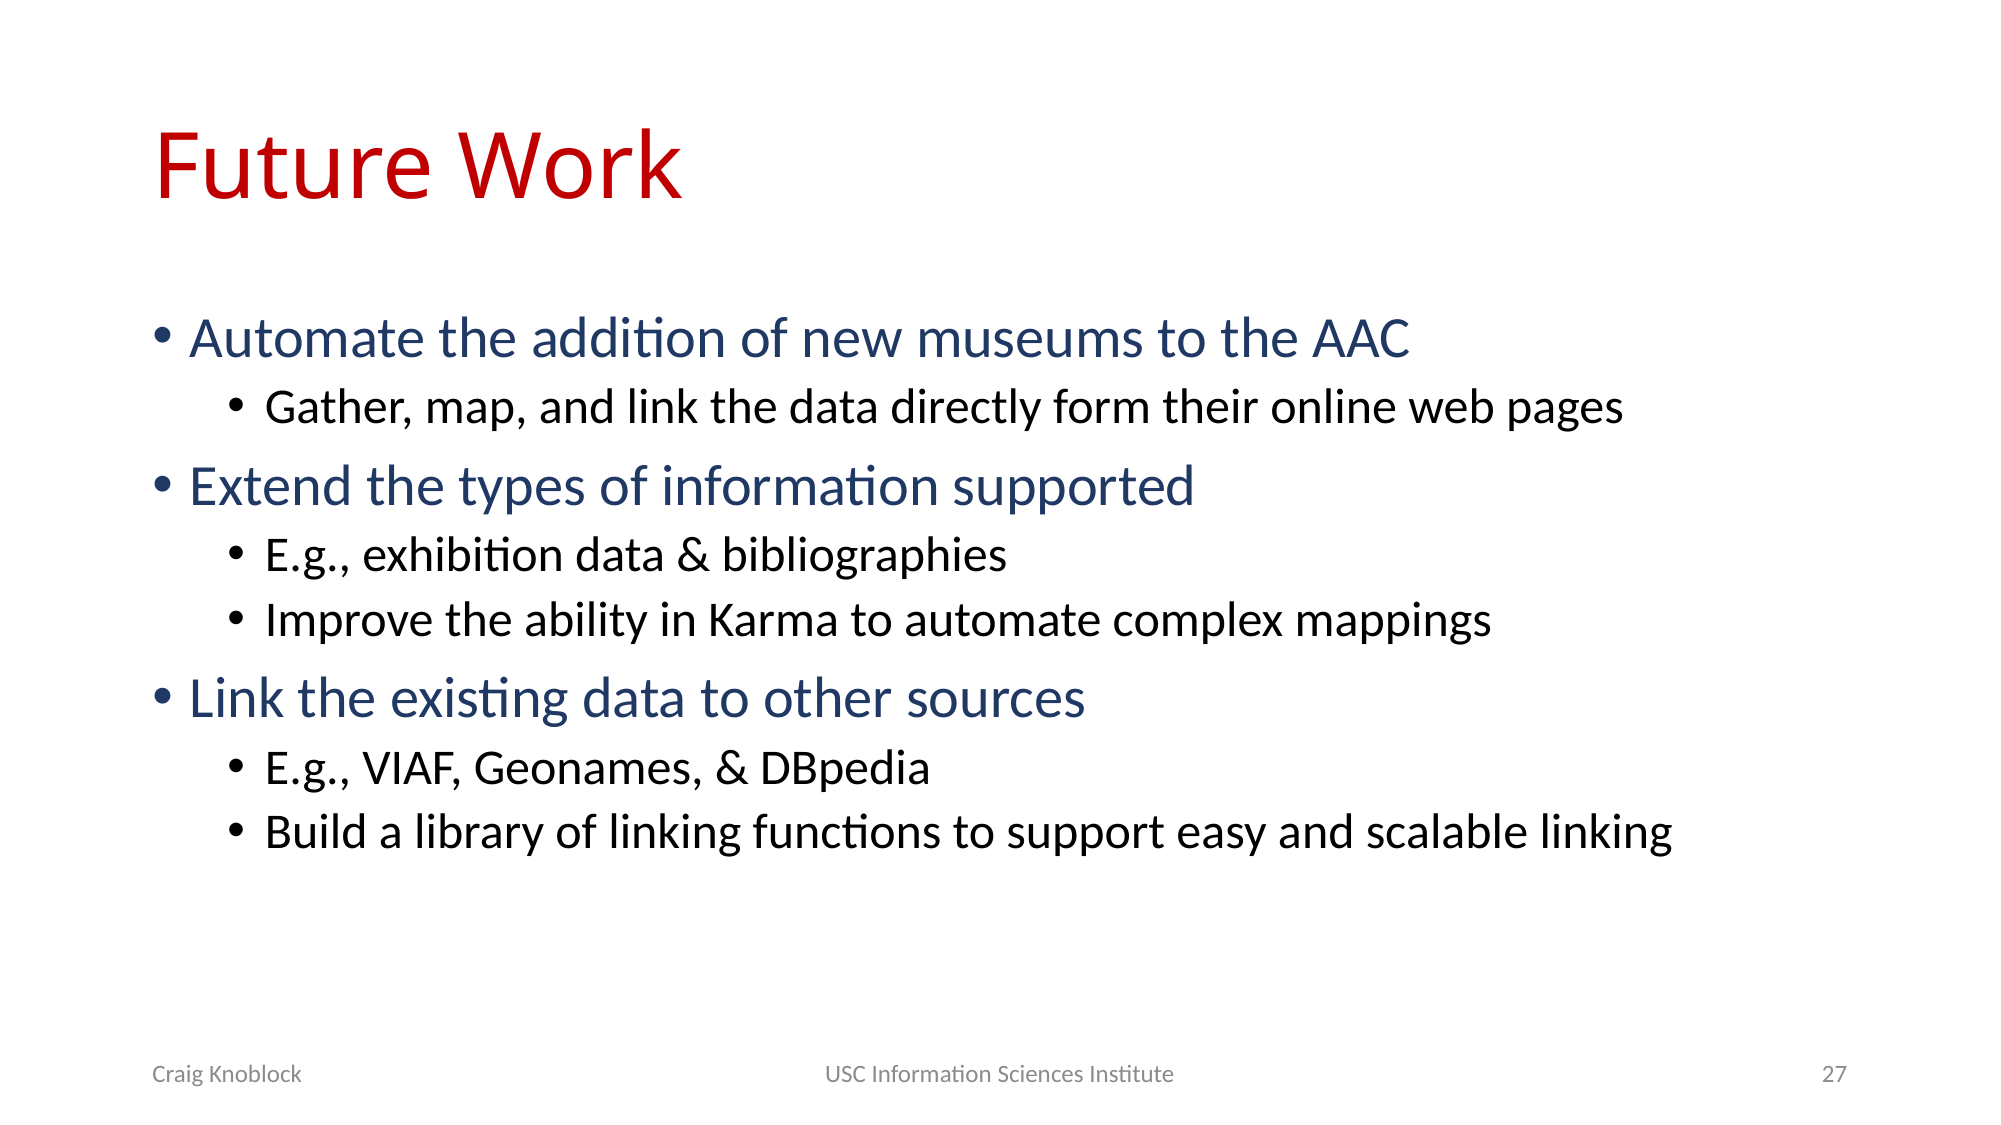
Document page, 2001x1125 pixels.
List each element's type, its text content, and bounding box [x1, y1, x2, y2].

slide_number 27 [1412, 1042, 1863, 1103]
slide_number Craig Knoblock [137, 1042, 588, 1103]
list Automate the addition of new museums to the AAC Gather, map, and link the data directly form their online web pages Extend the types of information supported E.g., exhibition data & bibliographies Improve the ability in Karma to automate complex mappings Link the existing data to other sources E.g., VIAF, Geonames, & DBpedia Build a library of linking functions to support easy and scalable linking [137, 299, 1863, 1014]
title Future Work [137, 59, 1863, 278]
footer USC Information Sciences Institute [662, 1042, 1338, 1103]
